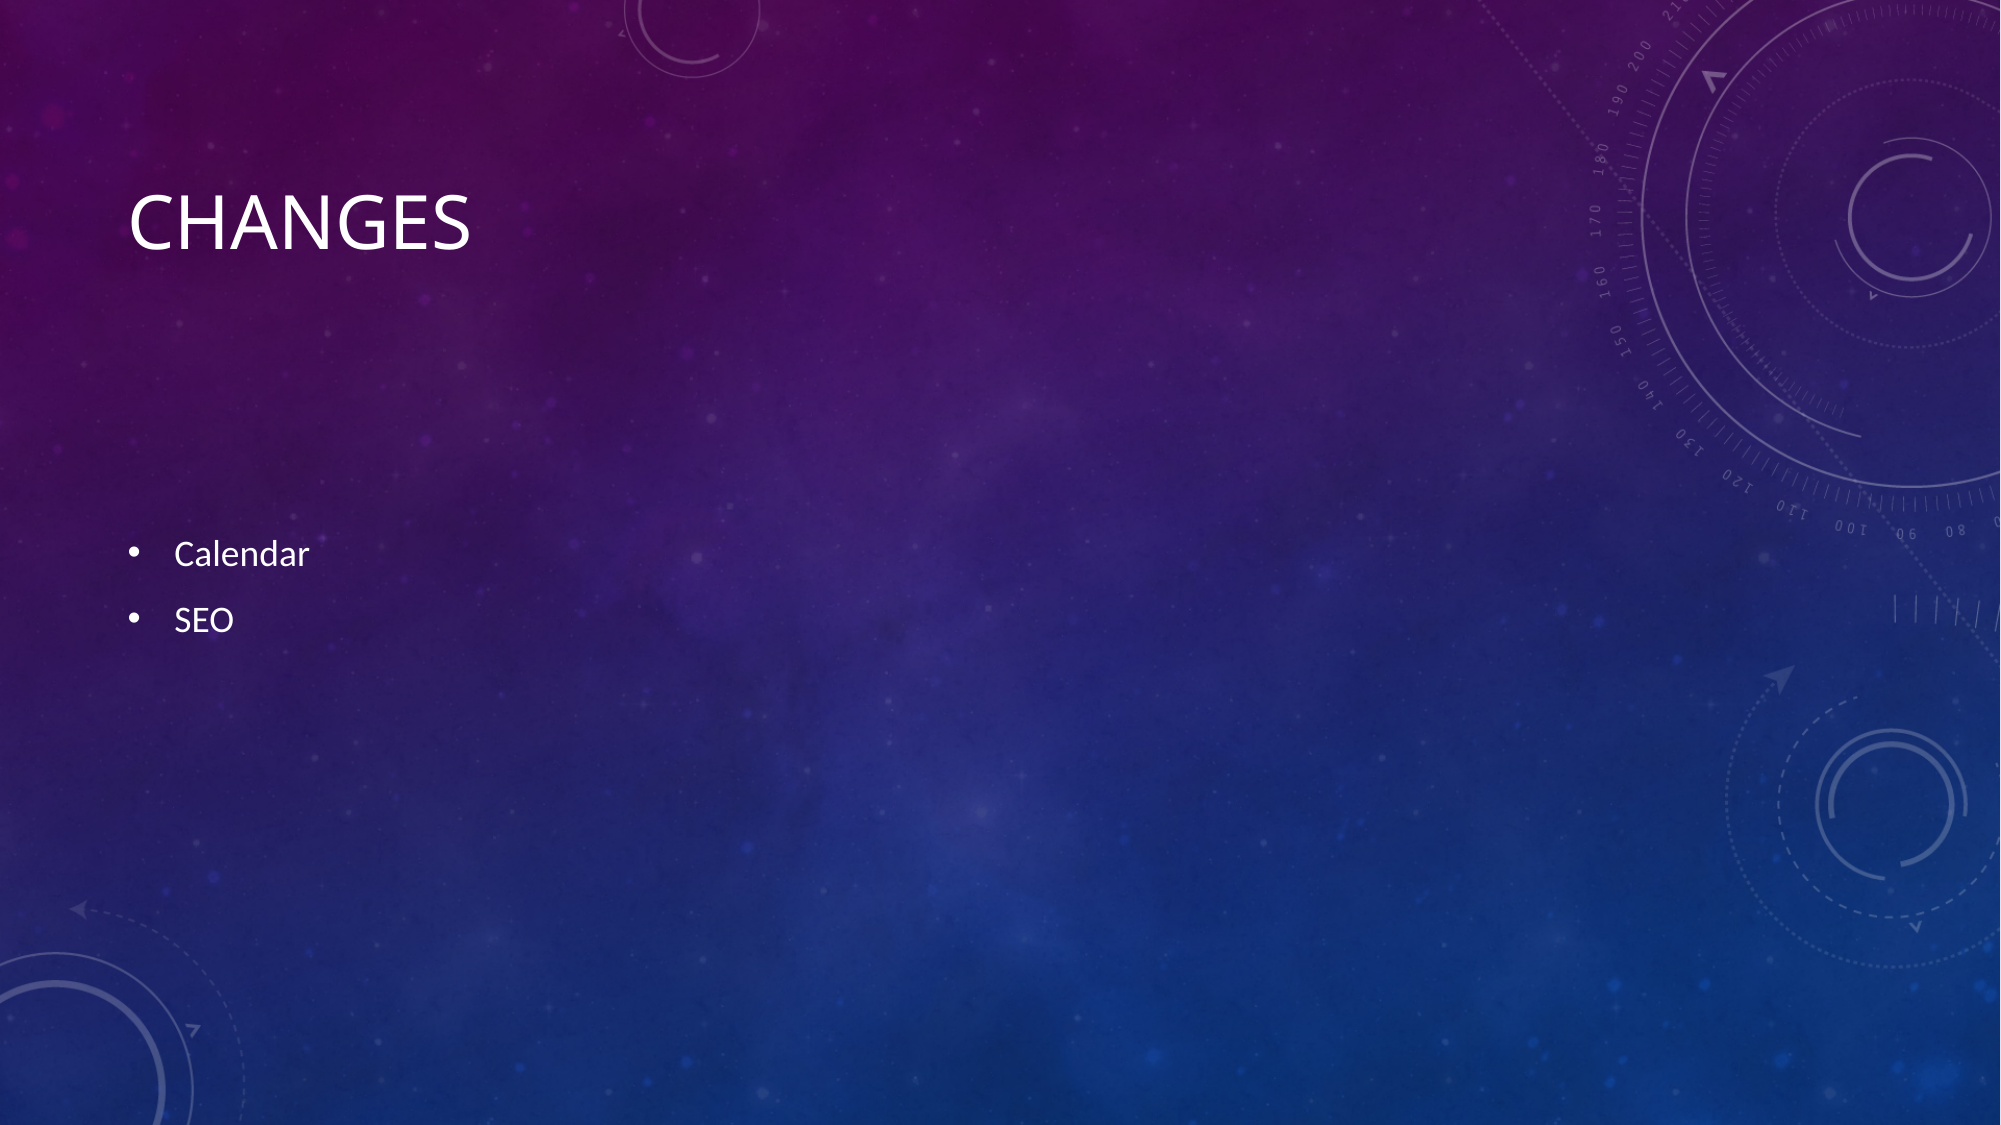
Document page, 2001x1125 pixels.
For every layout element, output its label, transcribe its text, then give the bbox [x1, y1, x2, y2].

title Changes [112, 99, 1775, 339]
list Calendar SEO [112, 351, 1775, 950]
picture [0, 0, 2001, 1125]
